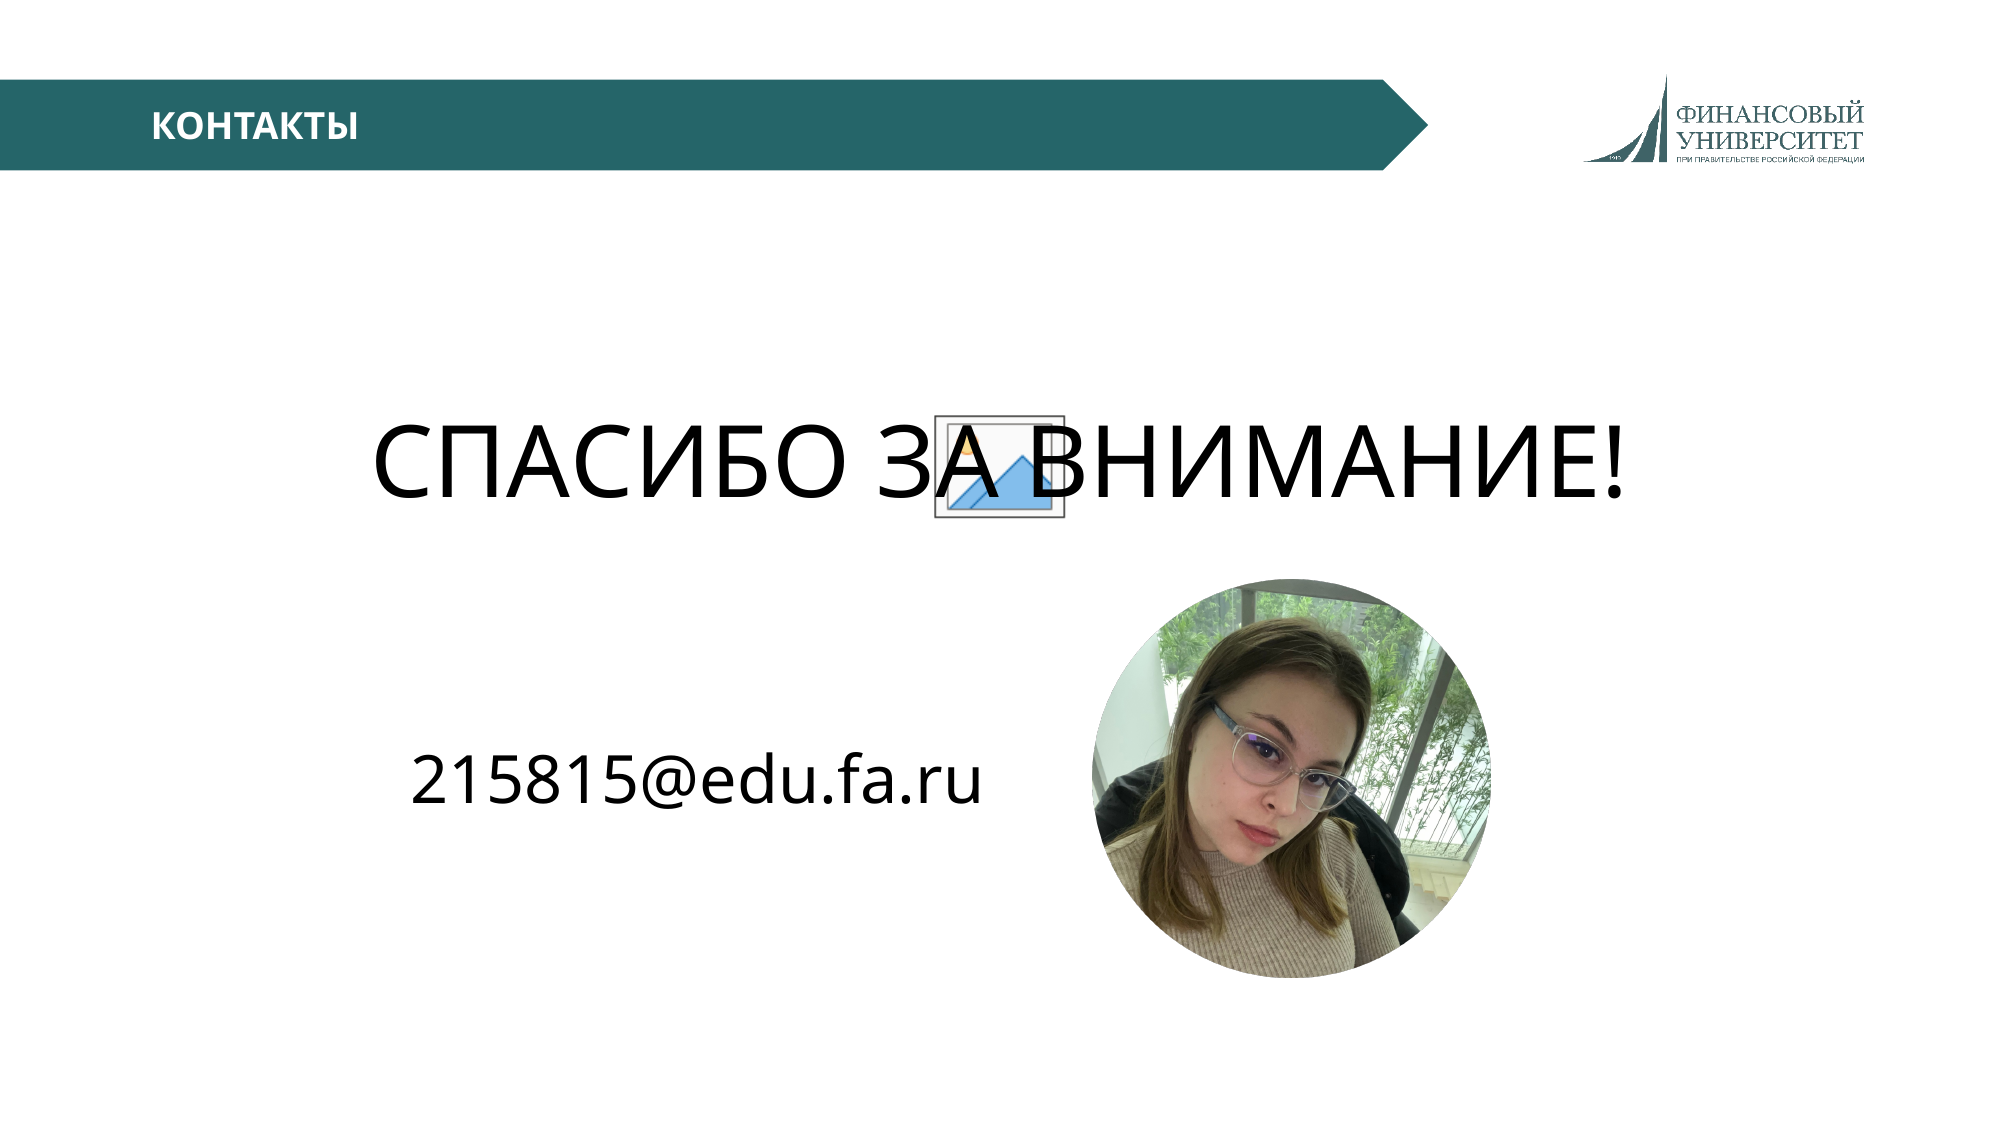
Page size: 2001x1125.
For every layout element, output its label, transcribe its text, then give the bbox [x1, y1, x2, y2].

title 215815@edu.fa.ru [189, 562, 1000, 825]
picture [1580, 69, 1865, 171]
picture [1092, 579, 1491, 978]
text_box [0, 77, 1431, 172]
text_box КОНТАКТЫ [135, 94, 1324, 155]
picture [136, 389, 1864, 546]
